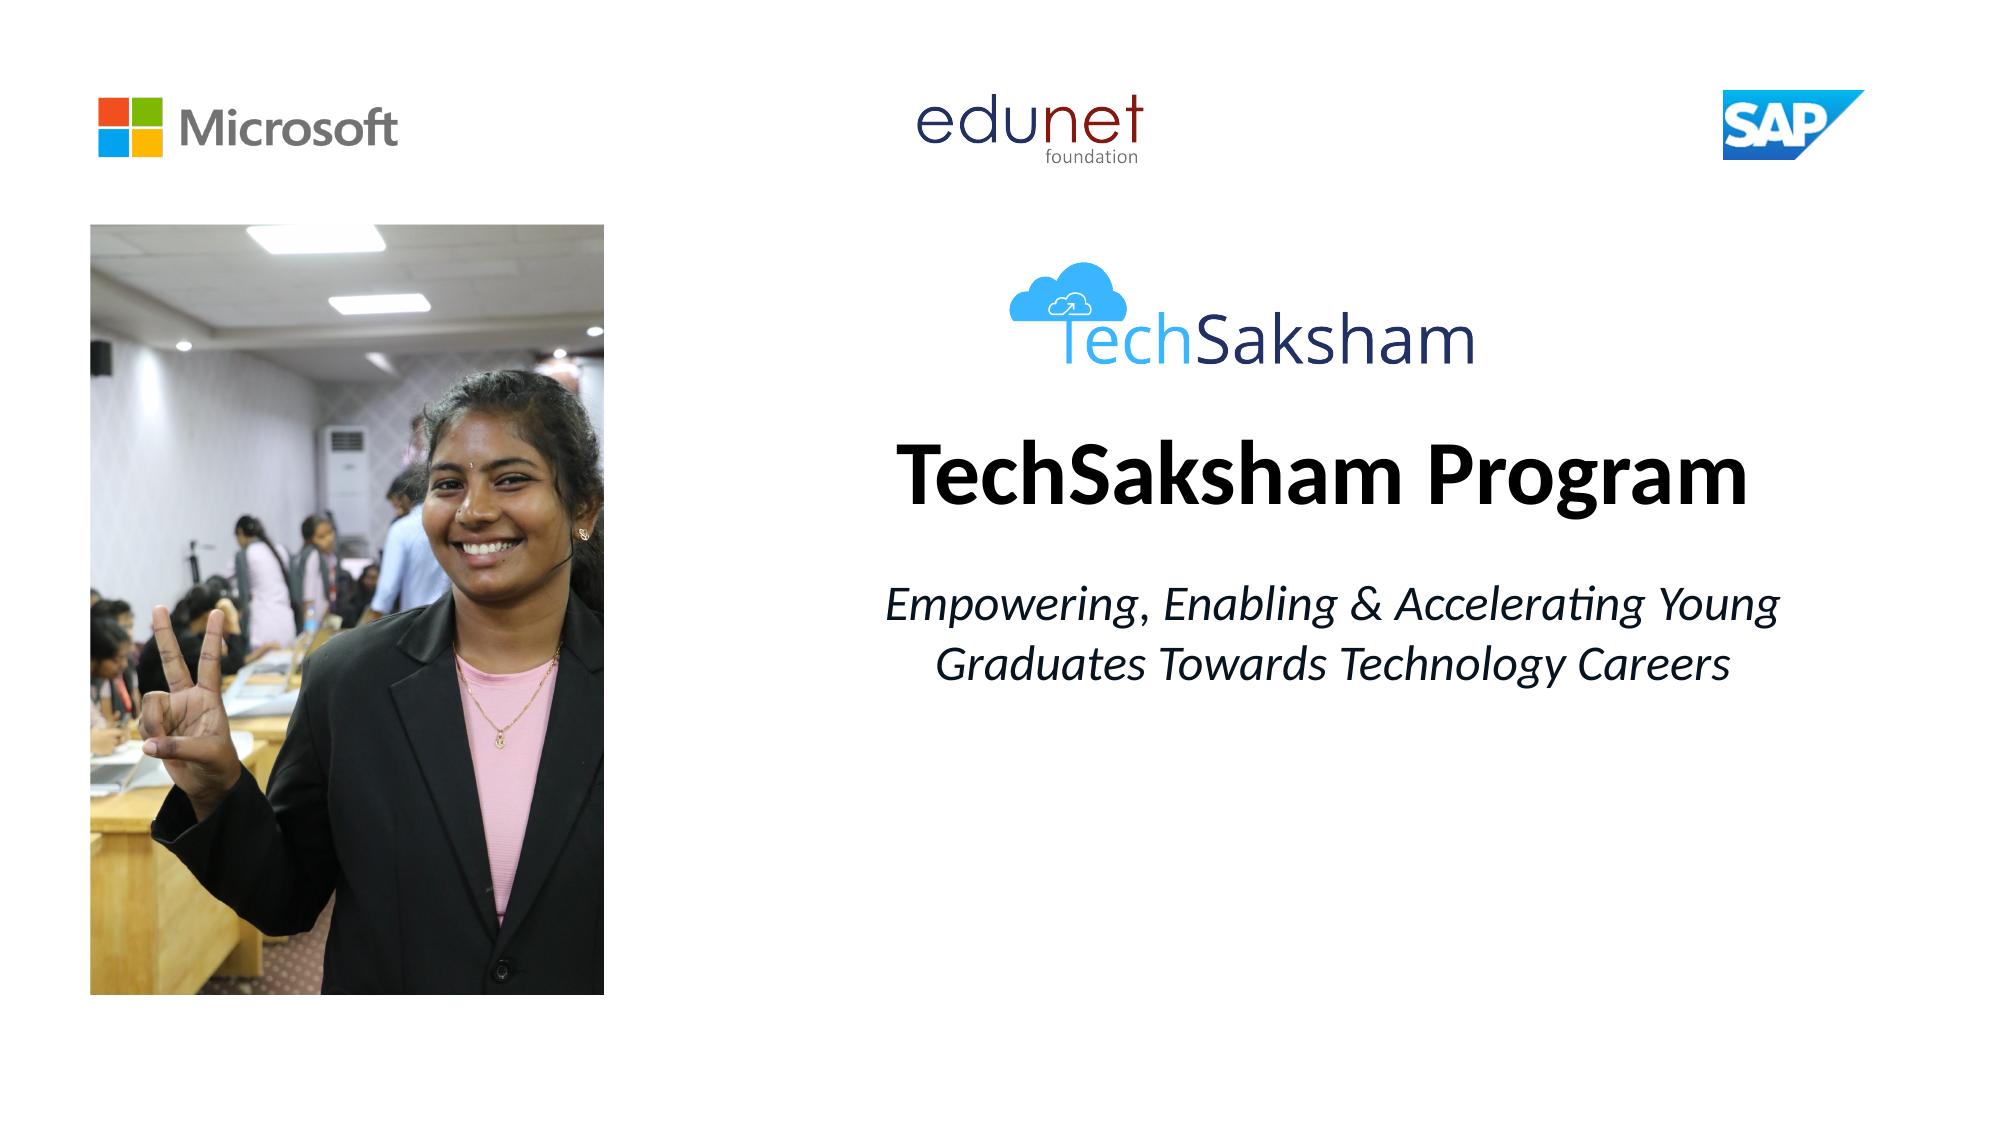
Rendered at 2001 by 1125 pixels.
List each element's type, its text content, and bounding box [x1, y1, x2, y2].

subtitle Empowering, Enabling & Accelerating Young Graduates Towards Technology Careers [787, 562, 1880, 914]
title TechSaksham Program [604, 346, 1846, 609]
picture [911, 91, 1147, 169]
picture [0, 225, 733, 994]
picture [91, 91, 406, 164]
picture [999, 250, 1485, 375]
picture [1722, 90, 1866, 160]
